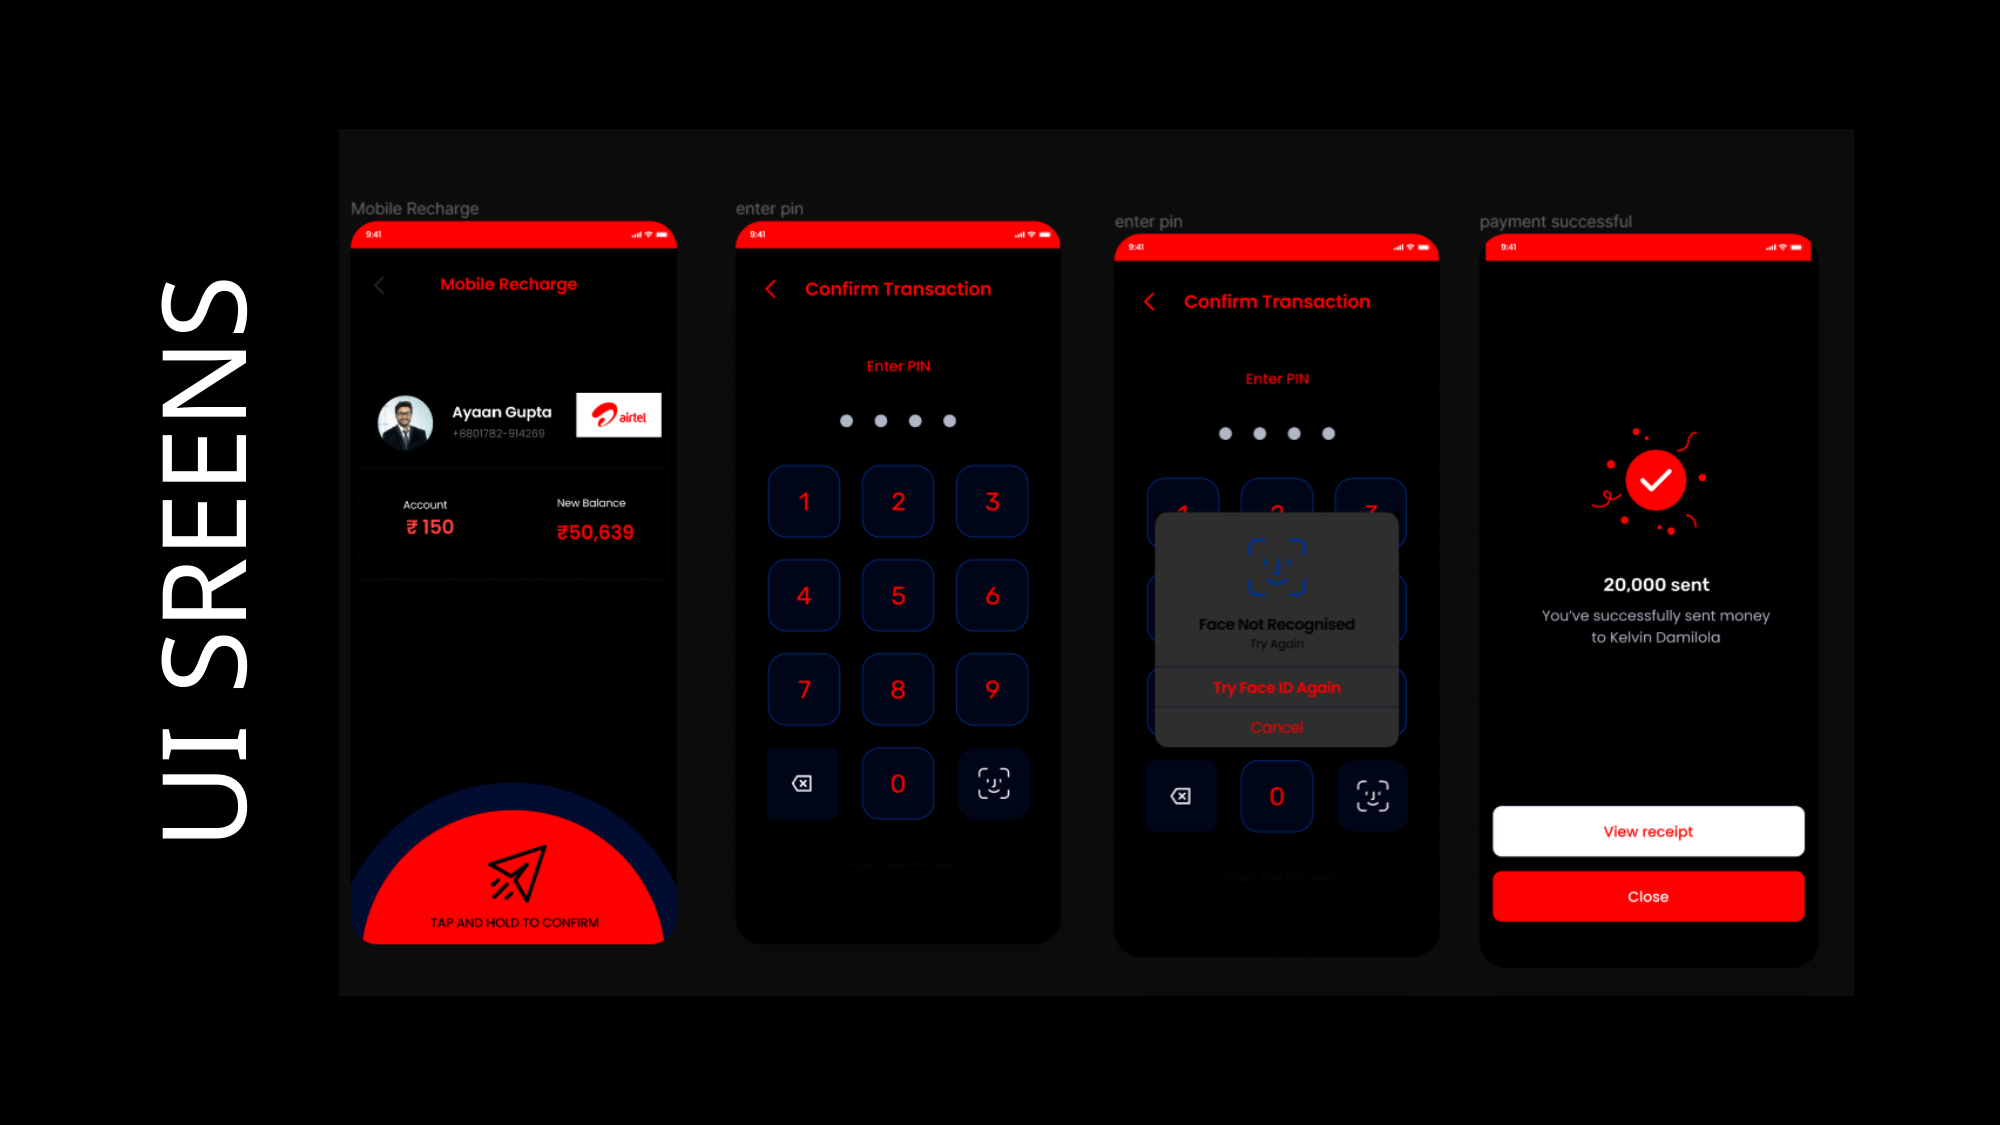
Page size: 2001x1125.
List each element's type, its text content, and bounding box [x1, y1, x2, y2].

text_box UI SREENS [122, 260, 278, 865]
picture [339, 129, 1854, 996]
